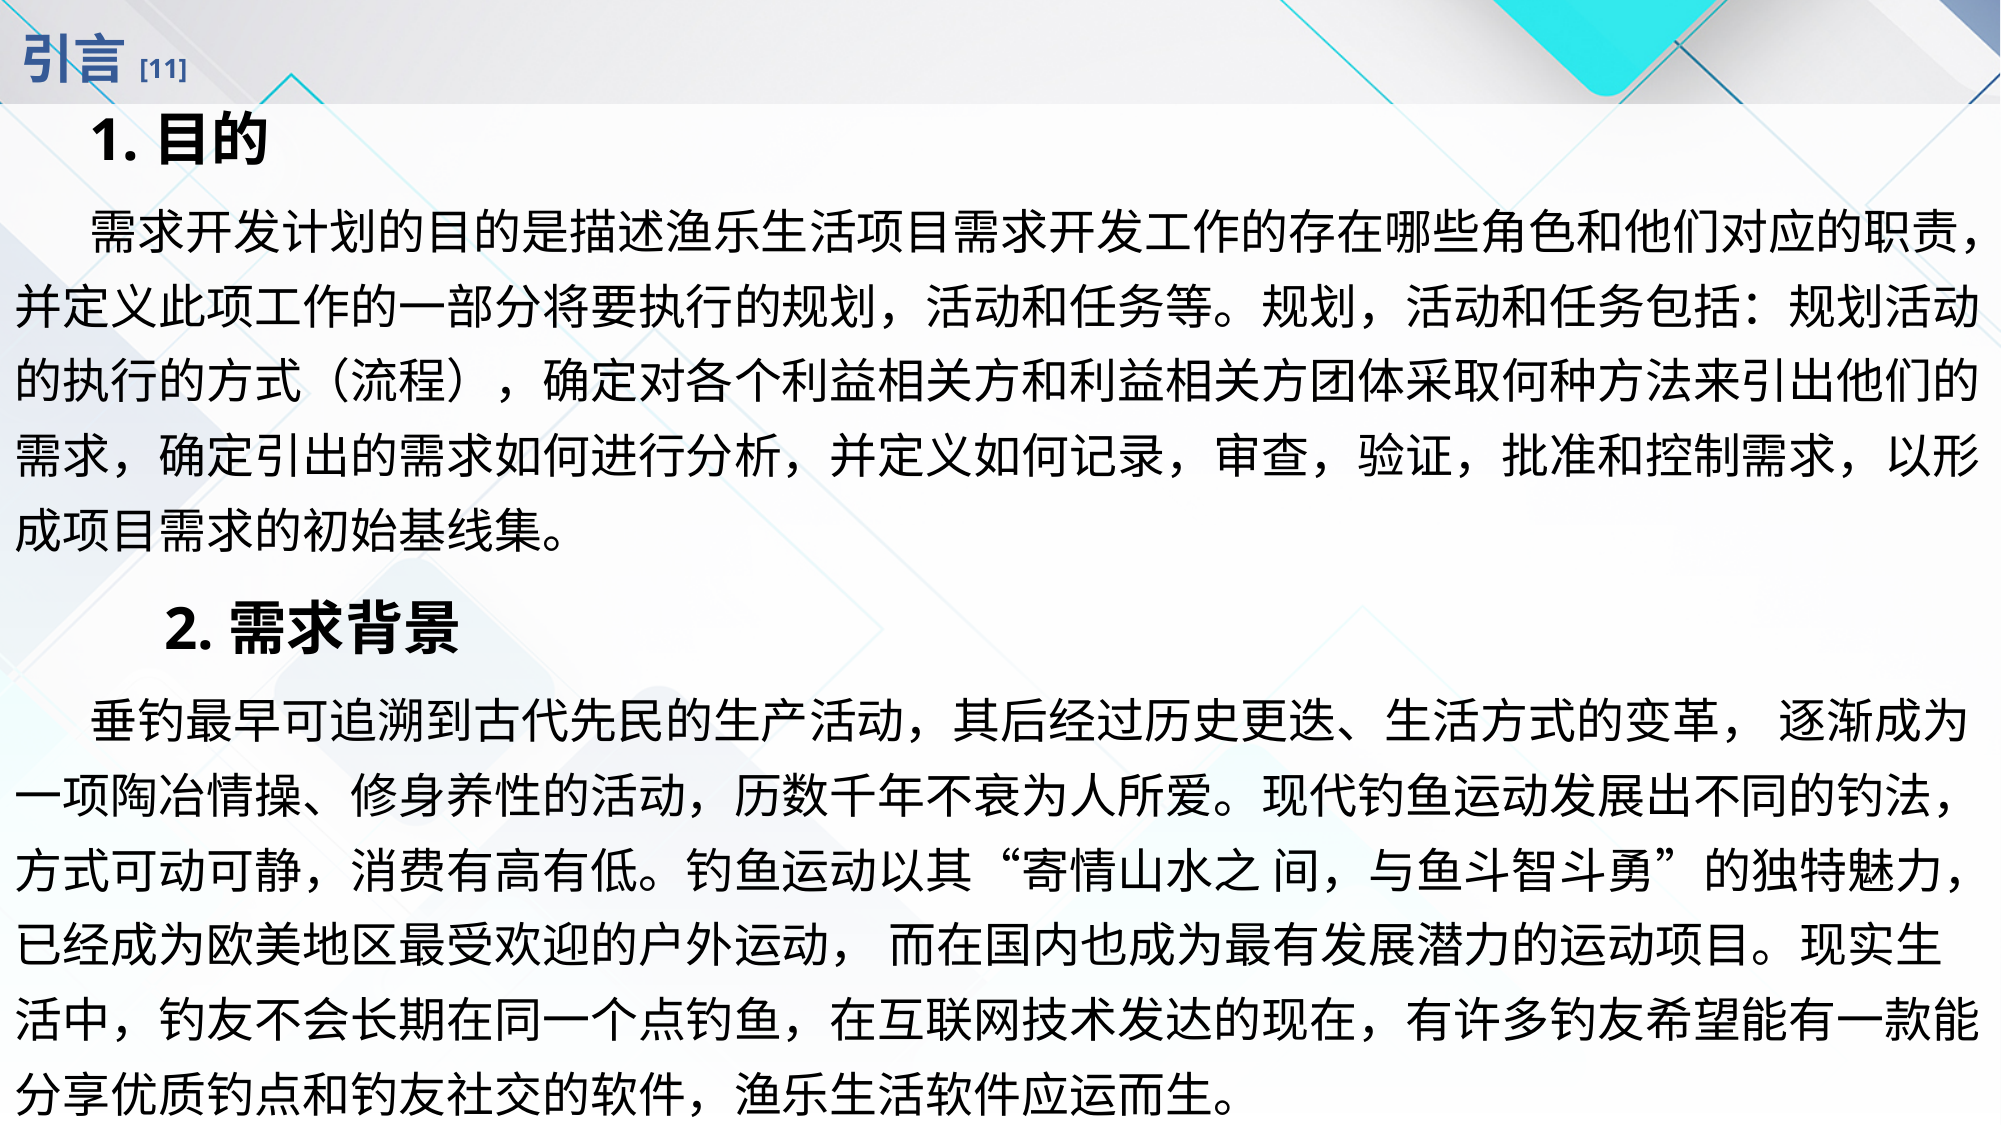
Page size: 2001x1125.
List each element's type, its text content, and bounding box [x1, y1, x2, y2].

title 引言[11] [5, 15, 1730, 94]
text_box 1.目的 需求开发计划的目的是描述渔乐生活项目需求开发工作的存在哪些角色和他们对应的职责，并定义此项工作的一部分将要执行的规划，活动和任务等。规划，活动和任务包括：规划活动的执行的方式（流程），确定对各个利益相关方和利益相关方团体采取何种方法来引出他们的需求，确定引出的需求如何进行分析，并定义如何记录，审查，验证，批准和控制需求，以形成项目需求的初始基线集。 2.需求背景 垂钓最早可追溯到古代先民的生产活动，其后经过历史更迭、生活方式的变革， 逐渐成为一项陶冶情操、修身养性的活动，历数千年不衰为人所爱。现代钓鱼运动发展出不同的钓法，方式可动可静，消费有高有低。钓鱼运动以其“寄情山水之 间，与鱼斗智斗勇”的独特魅力，已经成为欧美地区最受欢迎的户外运动， 而在国内也成为最有发展潜力的运动项目。现实生活中，钓友不会长期在同一个点钓鱼，在互联网技术发达的现在，有许多钓友希望能有一款能分享优质钓点和钓友社交的软件，渔乐生活软件应运而生。 [0, 94, 2000, 1125]
picture [0, 0, 2001, 1125]
